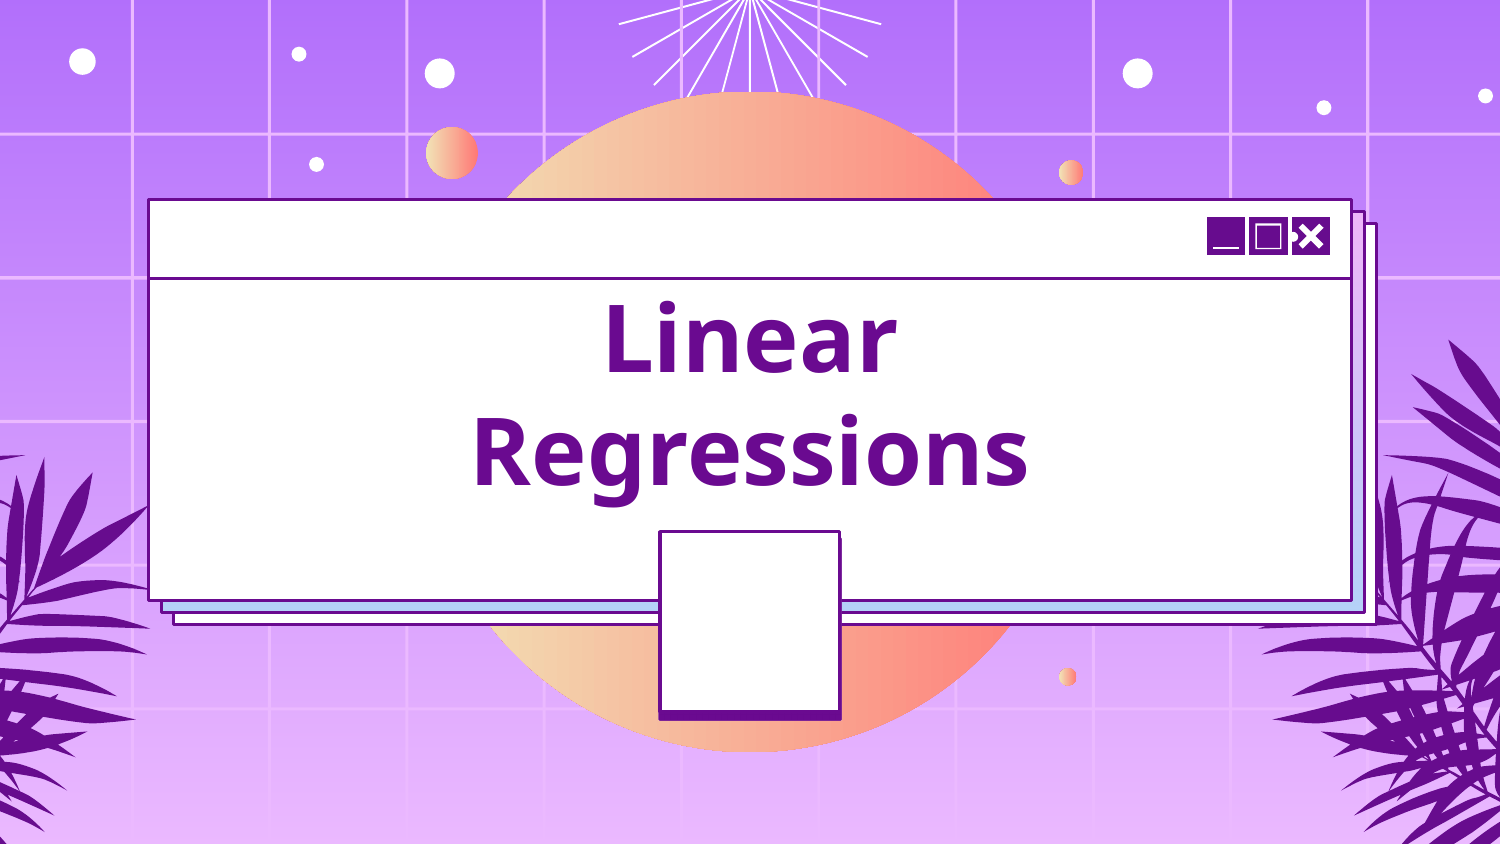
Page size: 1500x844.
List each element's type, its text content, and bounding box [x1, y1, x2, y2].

text_box [659, 531, 840, 712]
title Linear Regressions [386, 361, 1114, 422]
